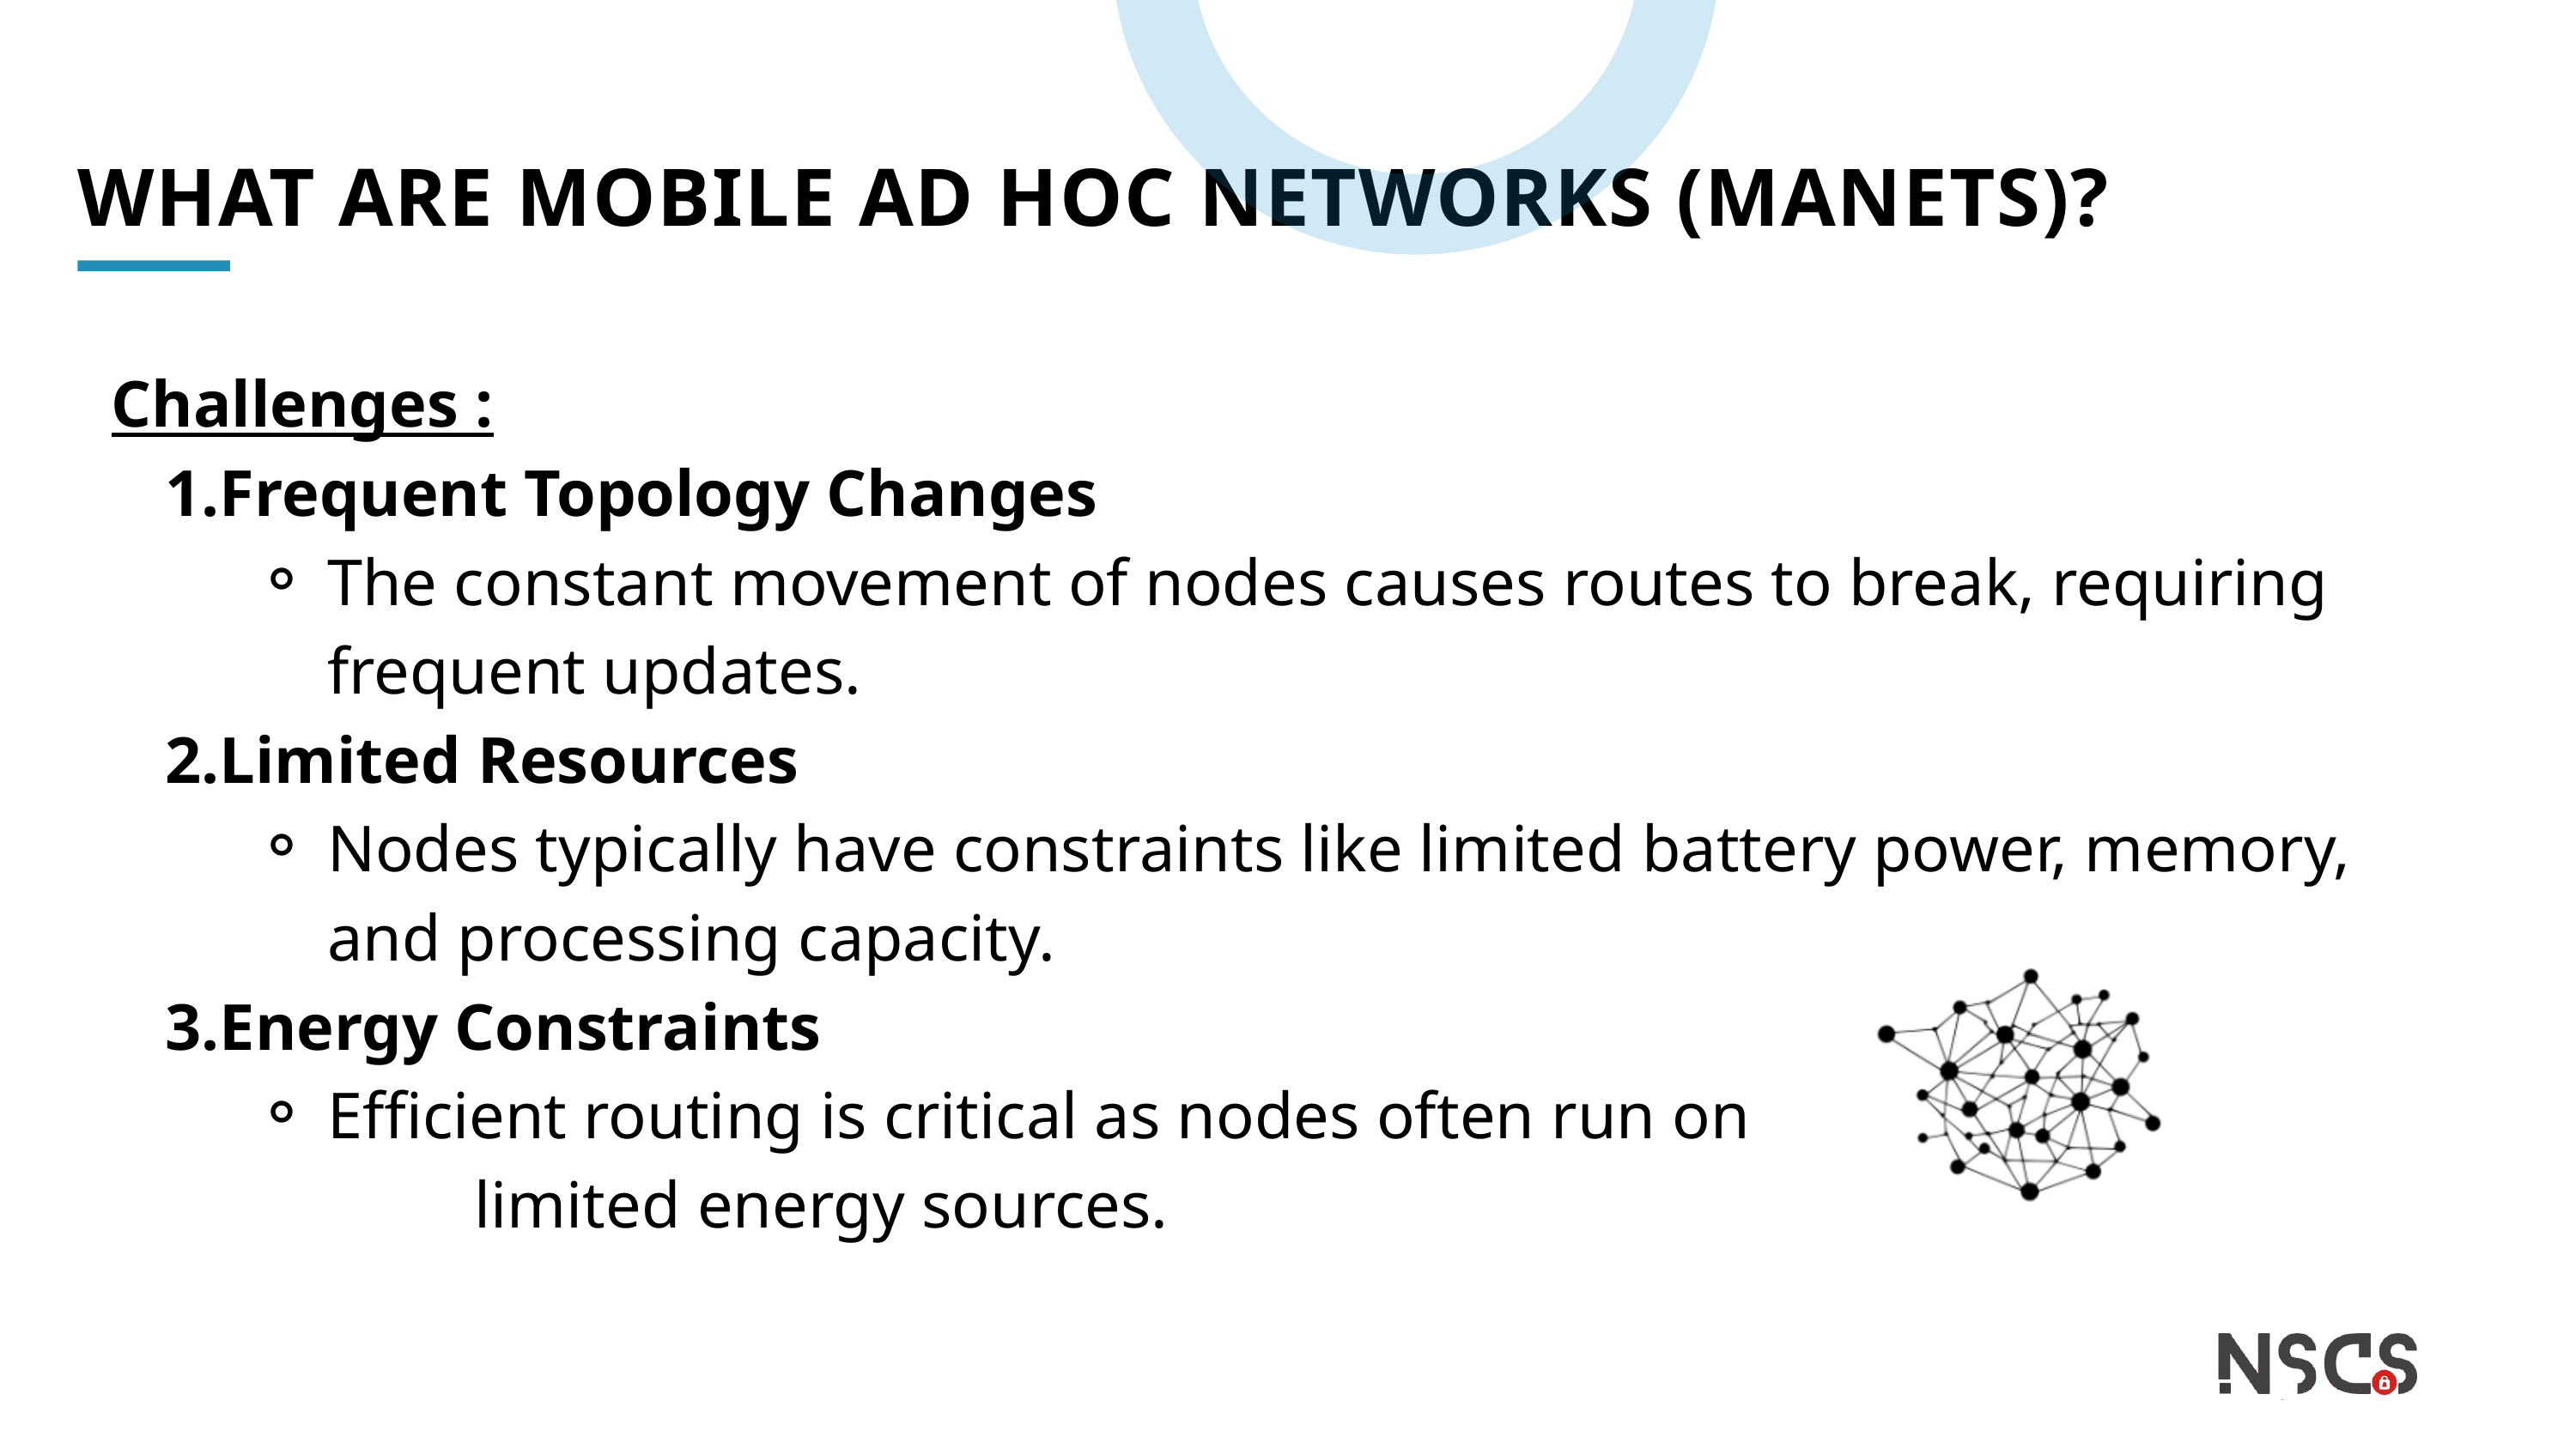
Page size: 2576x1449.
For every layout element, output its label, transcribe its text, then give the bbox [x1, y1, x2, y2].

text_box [1151, 0, 1680, 215]
text_box WHAT ARE MOBILE AD HOC NETWORKS (MANETS)? [1504, 131, 2391, 243]
text_box Challenges : Frequent Topology Changes The constant movement of nodes causes routes to break, requiring frequent updates. Limited Resources Nodes typically have constraints like limited battery power, memory, and processing capacity. Energy Constraints Efficient routing is critical as nodes often run on limited energy sources. [111, 351, 2465, 1330]
text_box [2213, 1329, 2432, 1400]
text_box WHAT ARE MOBILE AD HOC NETWORKS (MANETS)? [77, 131, 1329, 243]
text_box [1833, 954, 2214, 1218]
